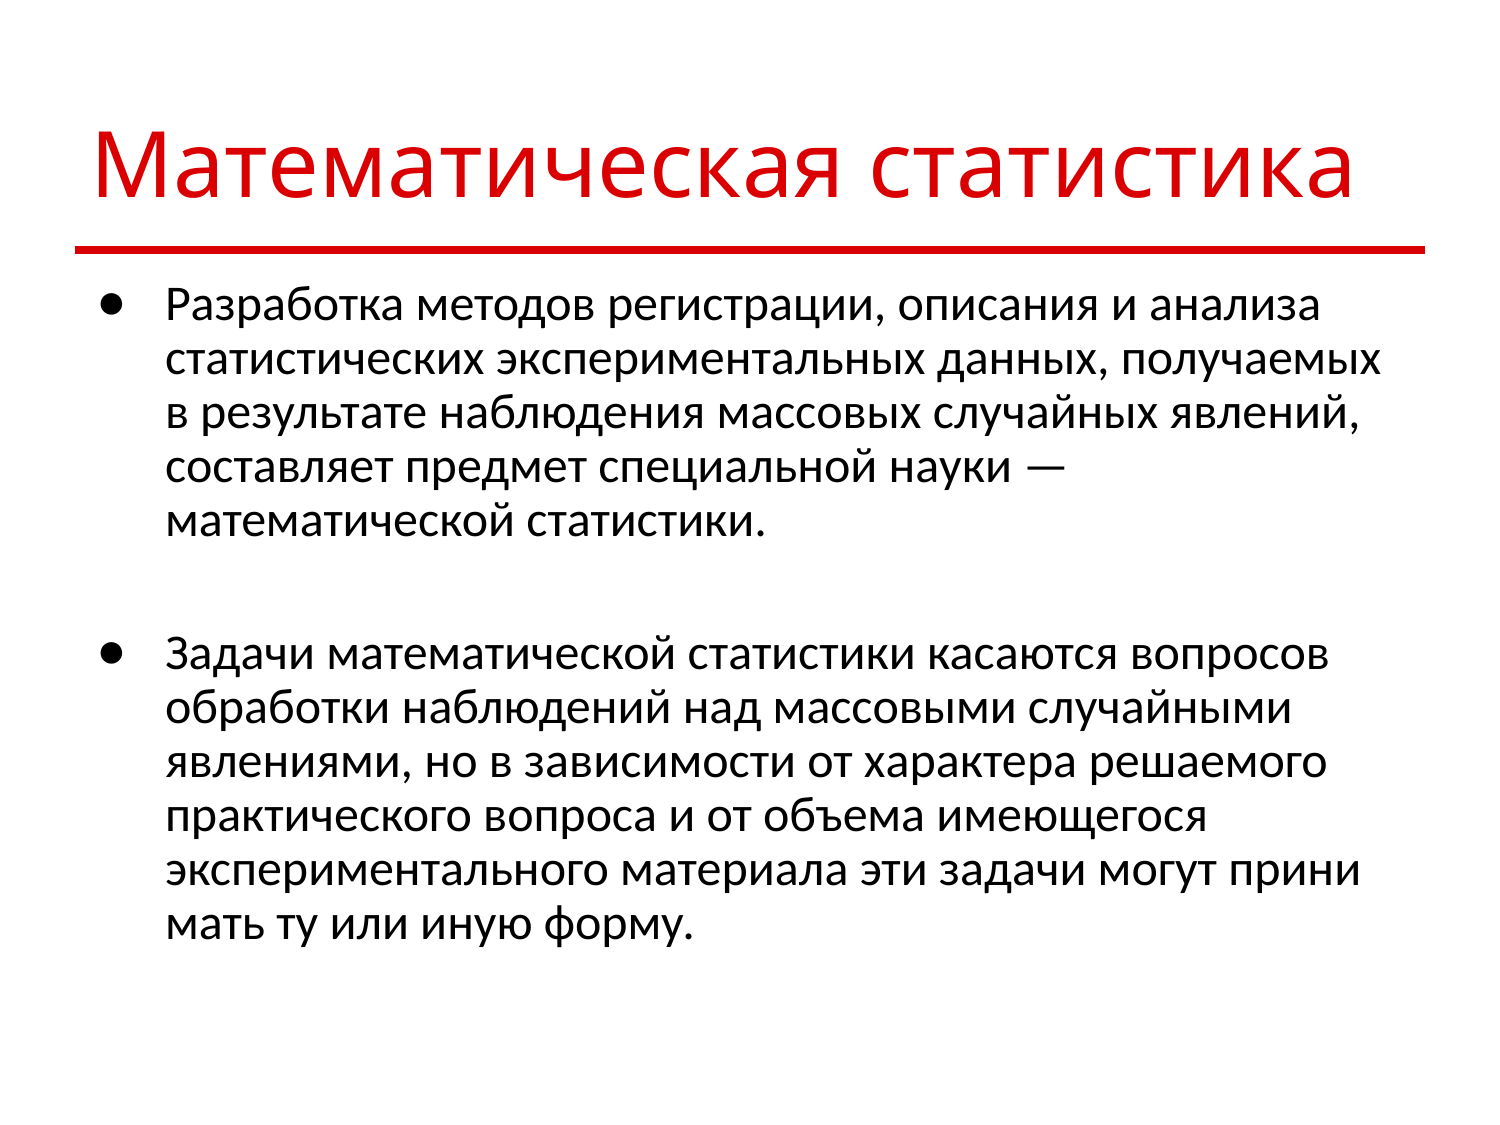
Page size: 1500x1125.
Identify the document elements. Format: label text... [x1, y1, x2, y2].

title Математическая статистика [75, 45, 1425, 233]
list Разработка методов регистрации, описания и анализа статисти­ческих экспериментальных данных, получаемых в результате наблю­дения массовых случайных явлений, составляет предмет специальной науки — математической статистики. Задачи математической статистики касаются вопросов обра­ботки наблюдений над массовыми случайными явлениями, но в зави­симости от характера решаемого практического вопроса и от объема имеющегося экспериментального материала эти задачи могут прини­ мать ту или иную форму. [75, 262, 1425, 1078]
